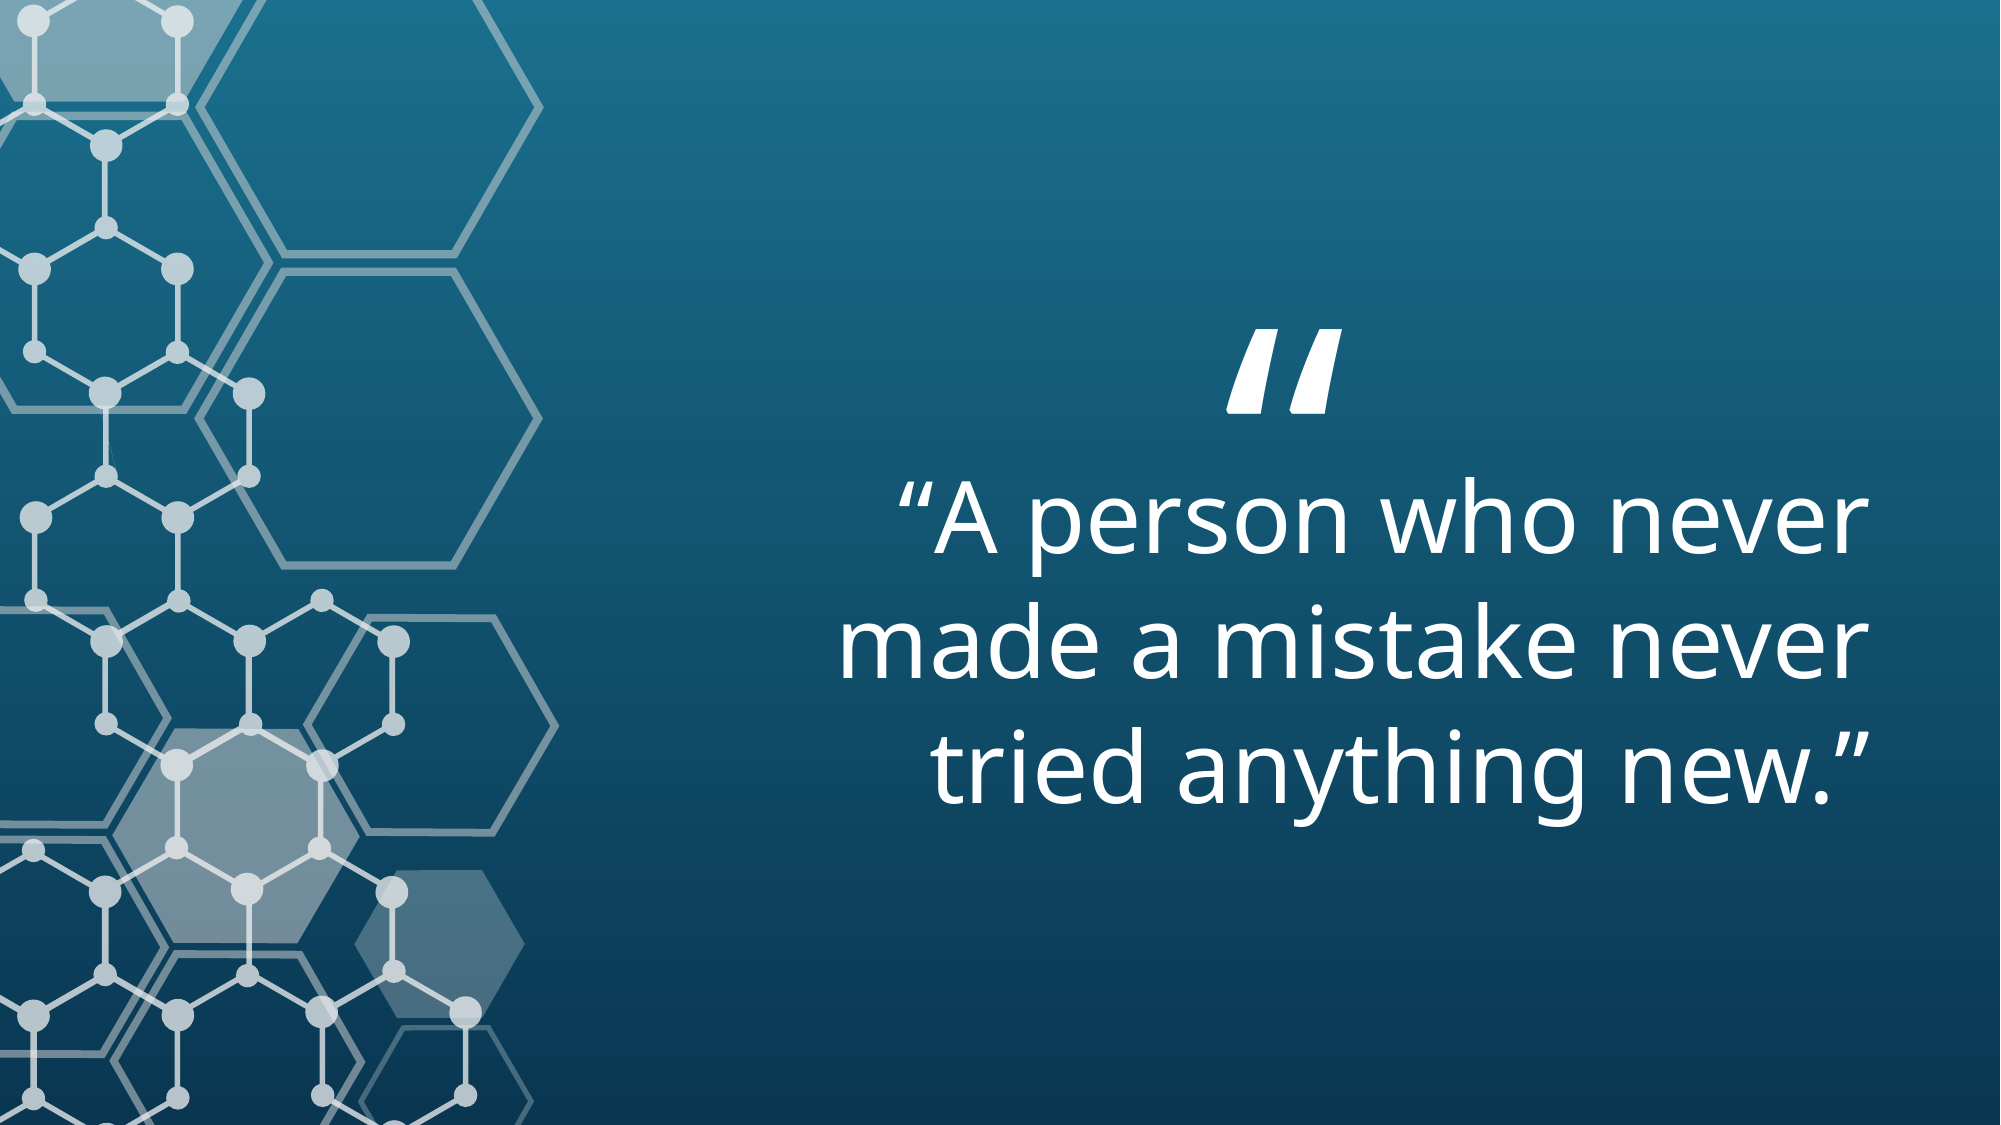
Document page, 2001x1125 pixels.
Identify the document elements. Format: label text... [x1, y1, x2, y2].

text_box “ [1163, 223, 1406, 441]
text_box “A person who never made a mistake never tried anything new.” [695, 441, 1886, 831]
